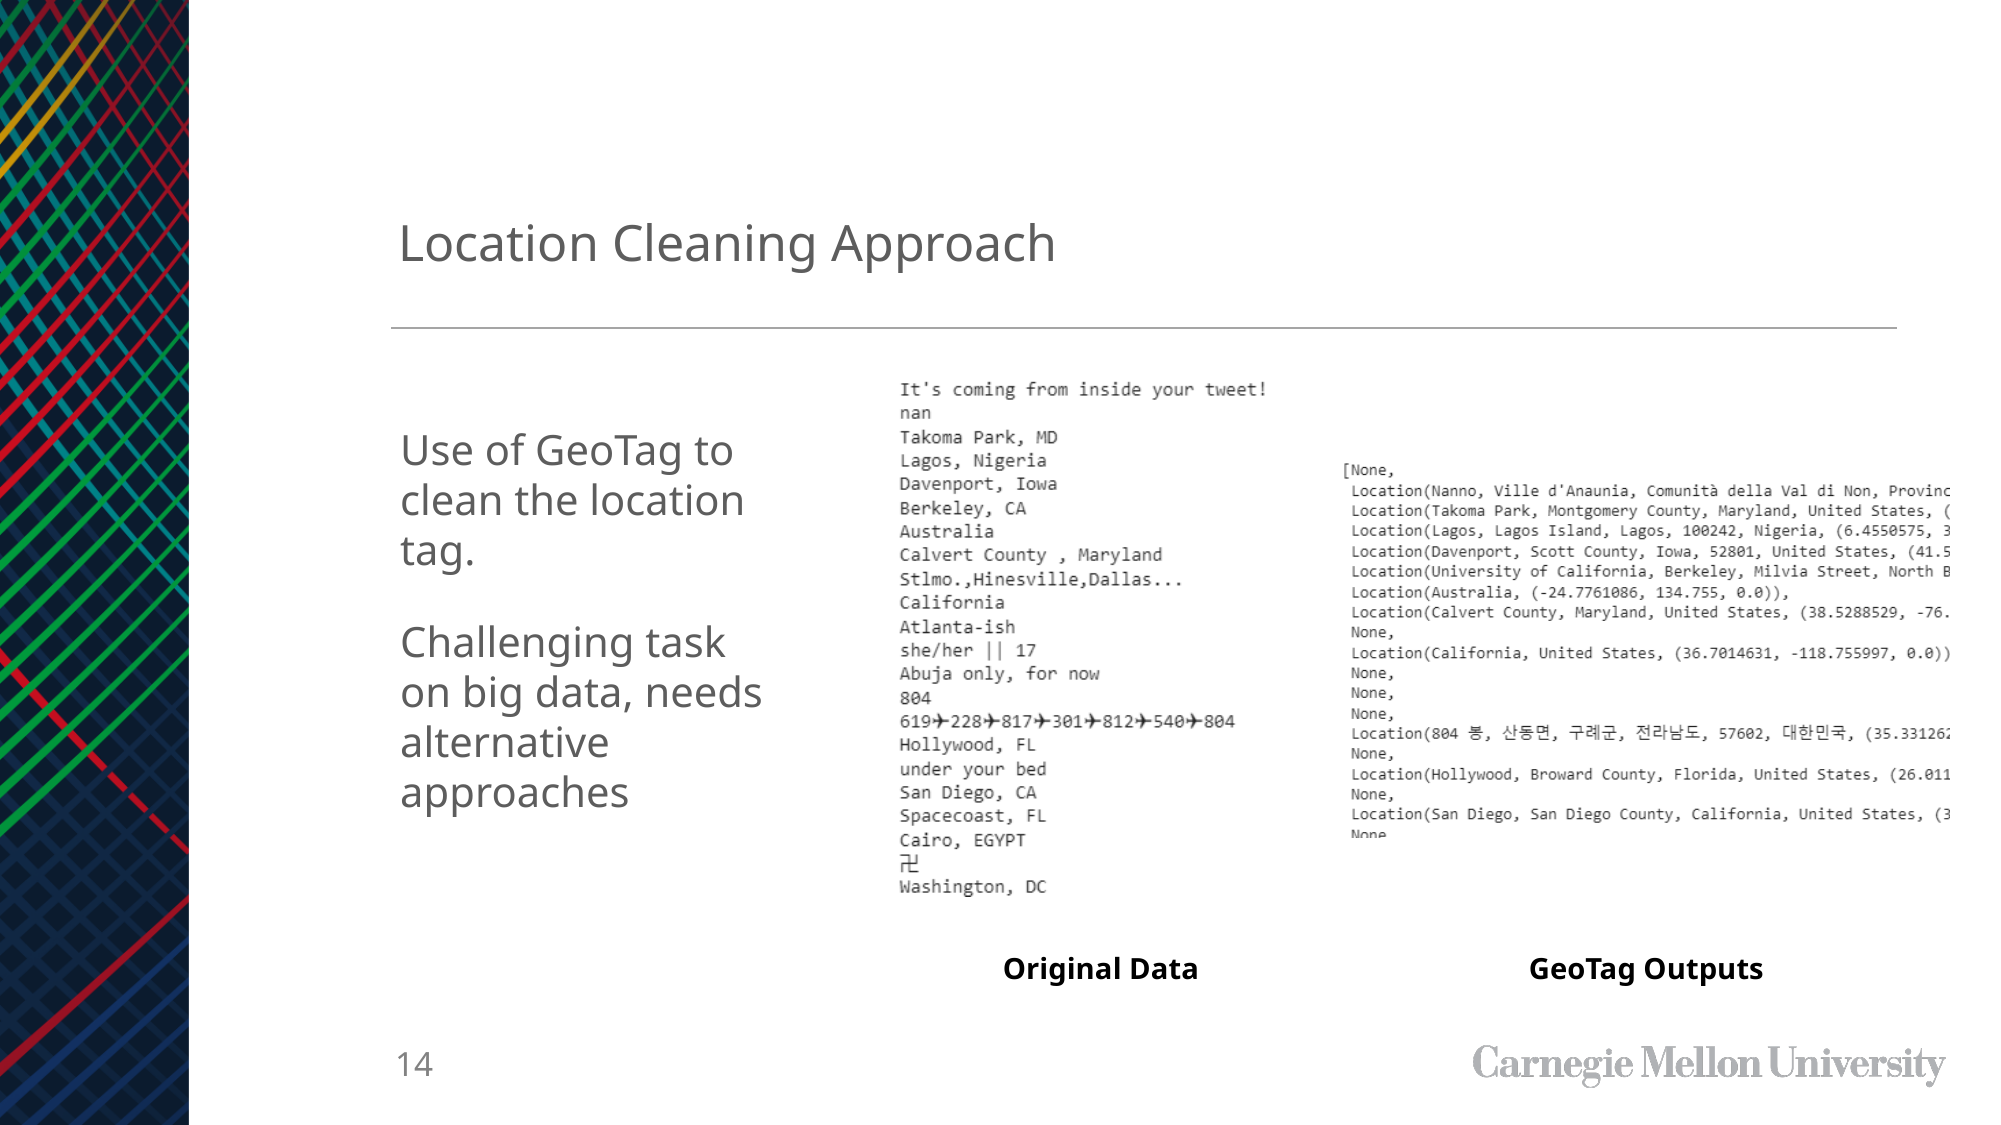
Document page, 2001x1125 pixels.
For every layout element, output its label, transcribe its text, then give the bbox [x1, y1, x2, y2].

text_box Original Data [931, 935, 1271, 1000]
text_box GeoTag Outputs [1477, 935, 1816, 1000]
list Use of GeoTag to clean the location tag. Challenging task on big data, needs alternative approaches [392, 415, 786, 919]
list Location Cleaning Approach [391, 189, 1663, 296]
picture [1473, 1045, 1946, 1088]
picture [0, 0, 188, 1125]
picture [888, 377, 1329, 897]
slide_number ‹#› [383, 732, 441, 1125]
picture [1342, 459, 1951, 838]
